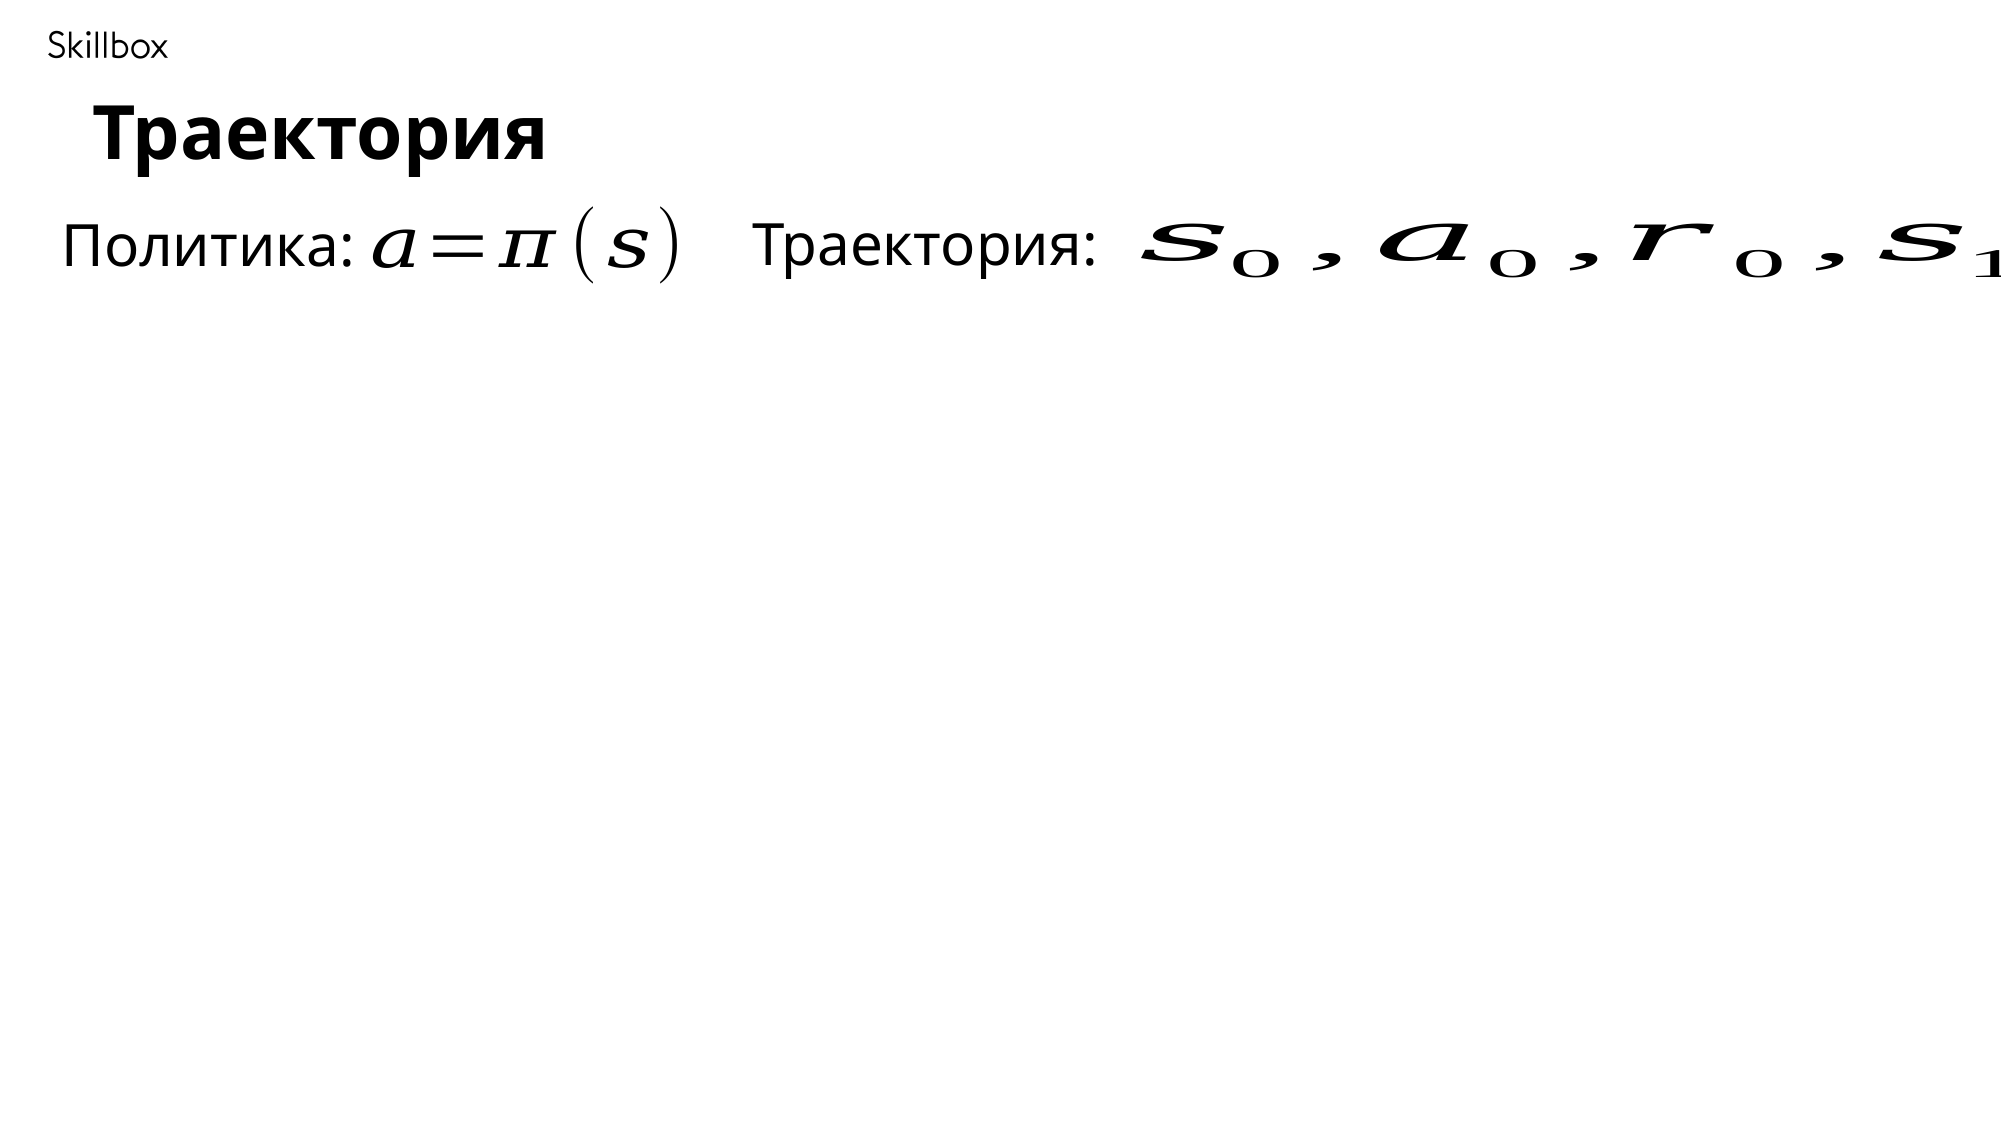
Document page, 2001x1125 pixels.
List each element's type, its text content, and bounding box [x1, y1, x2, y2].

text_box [696, 199, 2000, 287]
picture [48, 30, 168, 59]
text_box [0, 200, 686, 288]
text_box Траектория [77, 81, 1982, 190]
